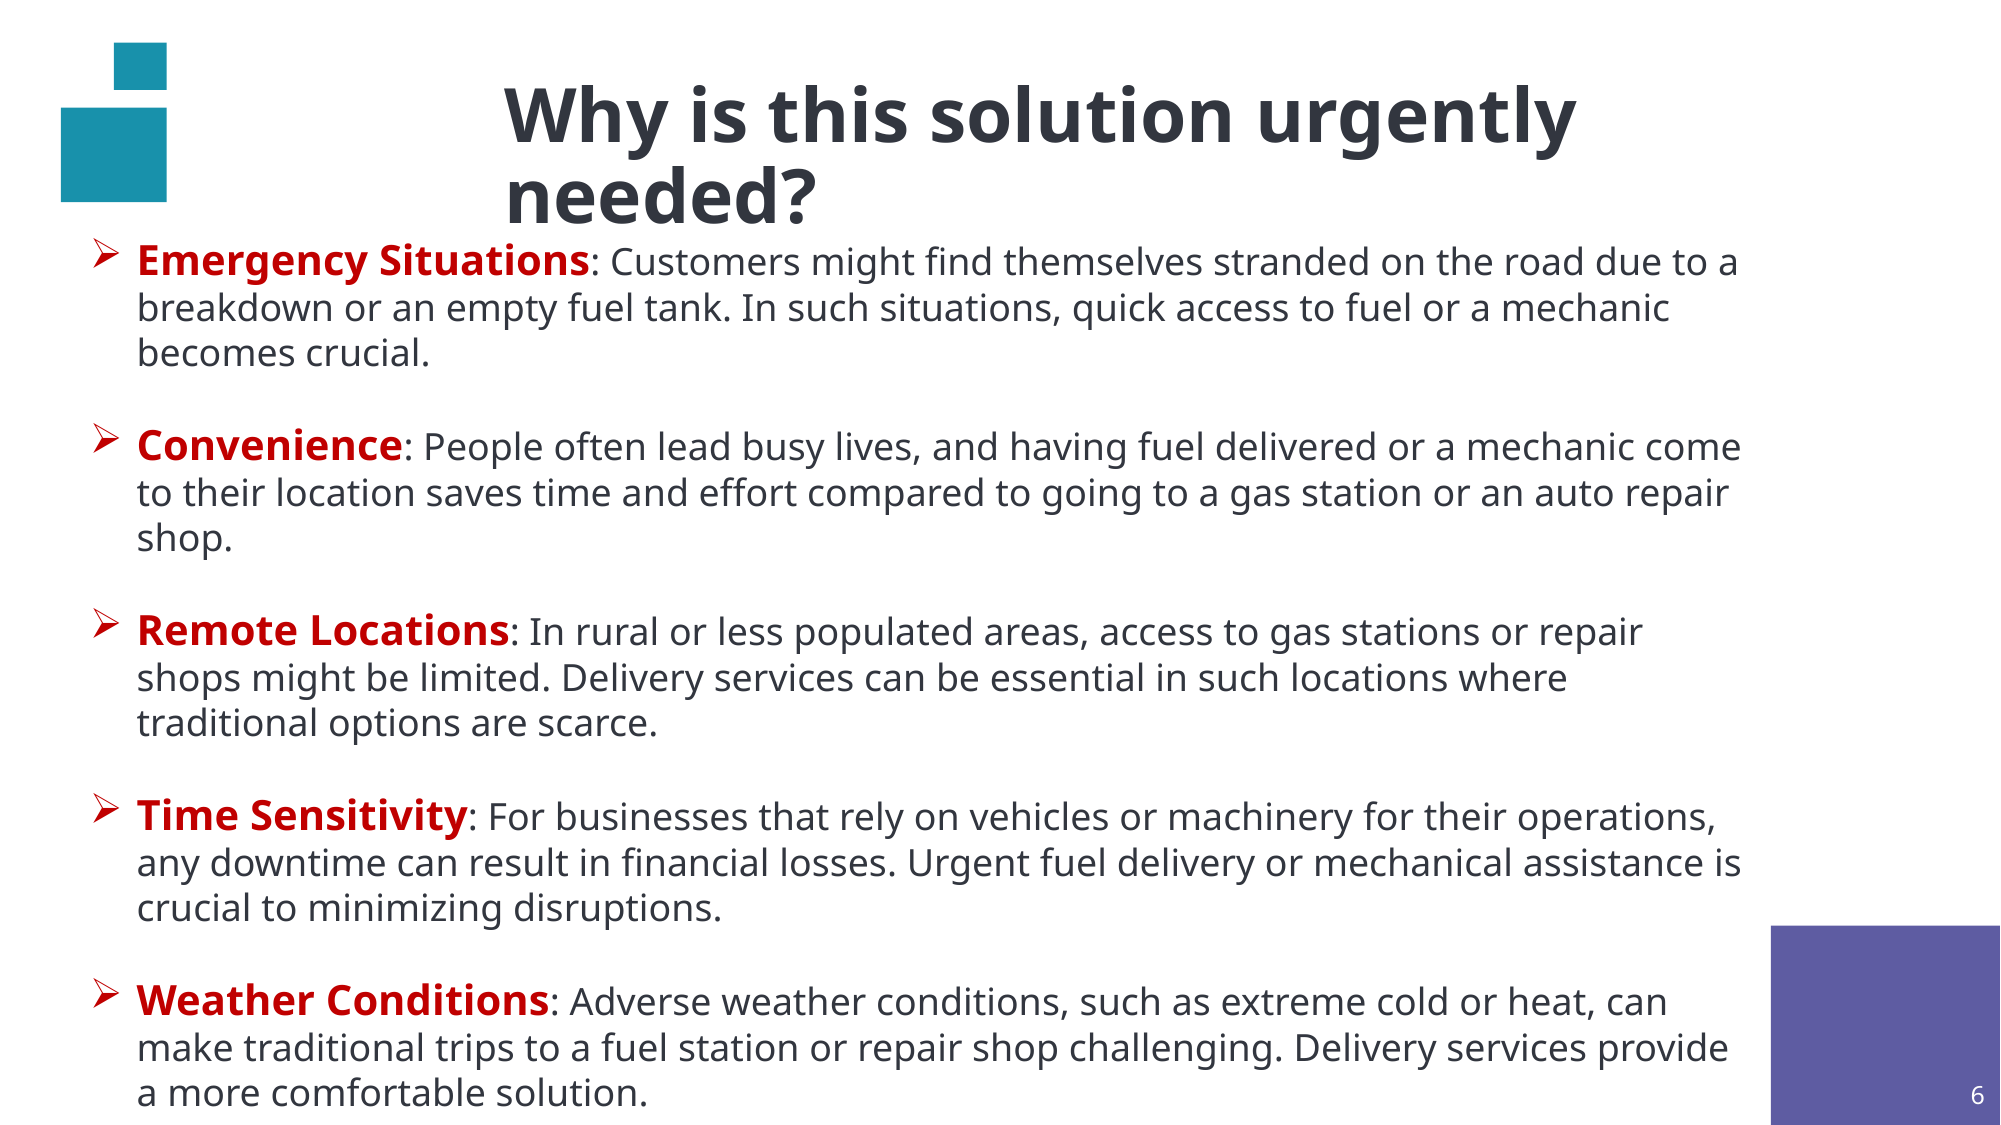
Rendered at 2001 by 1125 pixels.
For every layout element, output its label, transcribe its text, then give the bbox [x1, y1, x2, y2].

slide_number 6 [1938, 1079, 2000, 1114]
text_box Emergency Situations: Customers might find themselves stranded on the road due to a breakdown or an empty fuel tank. In such situations, quick access to fuel or a mechanic becomes crucial. Convenience: People often lead busy lives, and having fuel delivered or a mechanic come to their location saves time and effort compared to going to a gas station or an auto repair shop. Remote Locations: In rural or less populated areas, access to gas stations or repair shops might be limited. Delivery services can be essential in such locations where traditional options are scarce. Time Sensitivity: For businesses that rely on vehicles or machinery for their operations, any downtime can result in financial losses. Urgent fuel delivery or mechanical assistance is crucial to minimizing disruptions. Weather Conditions: Adverse weather conditions, such as extreme cold or heat, can make traditional trips to a fuel station or repair shop challenging. Delivery services provide a more comfortable solution. Non-Operational Vehicles: Some customers may have vehicles that are not currently operational and need fuel or repairs at their location. [75, 226, 1764, 1125]
list Why is this solution urgently needed? [489, 70, 1642, 188]
